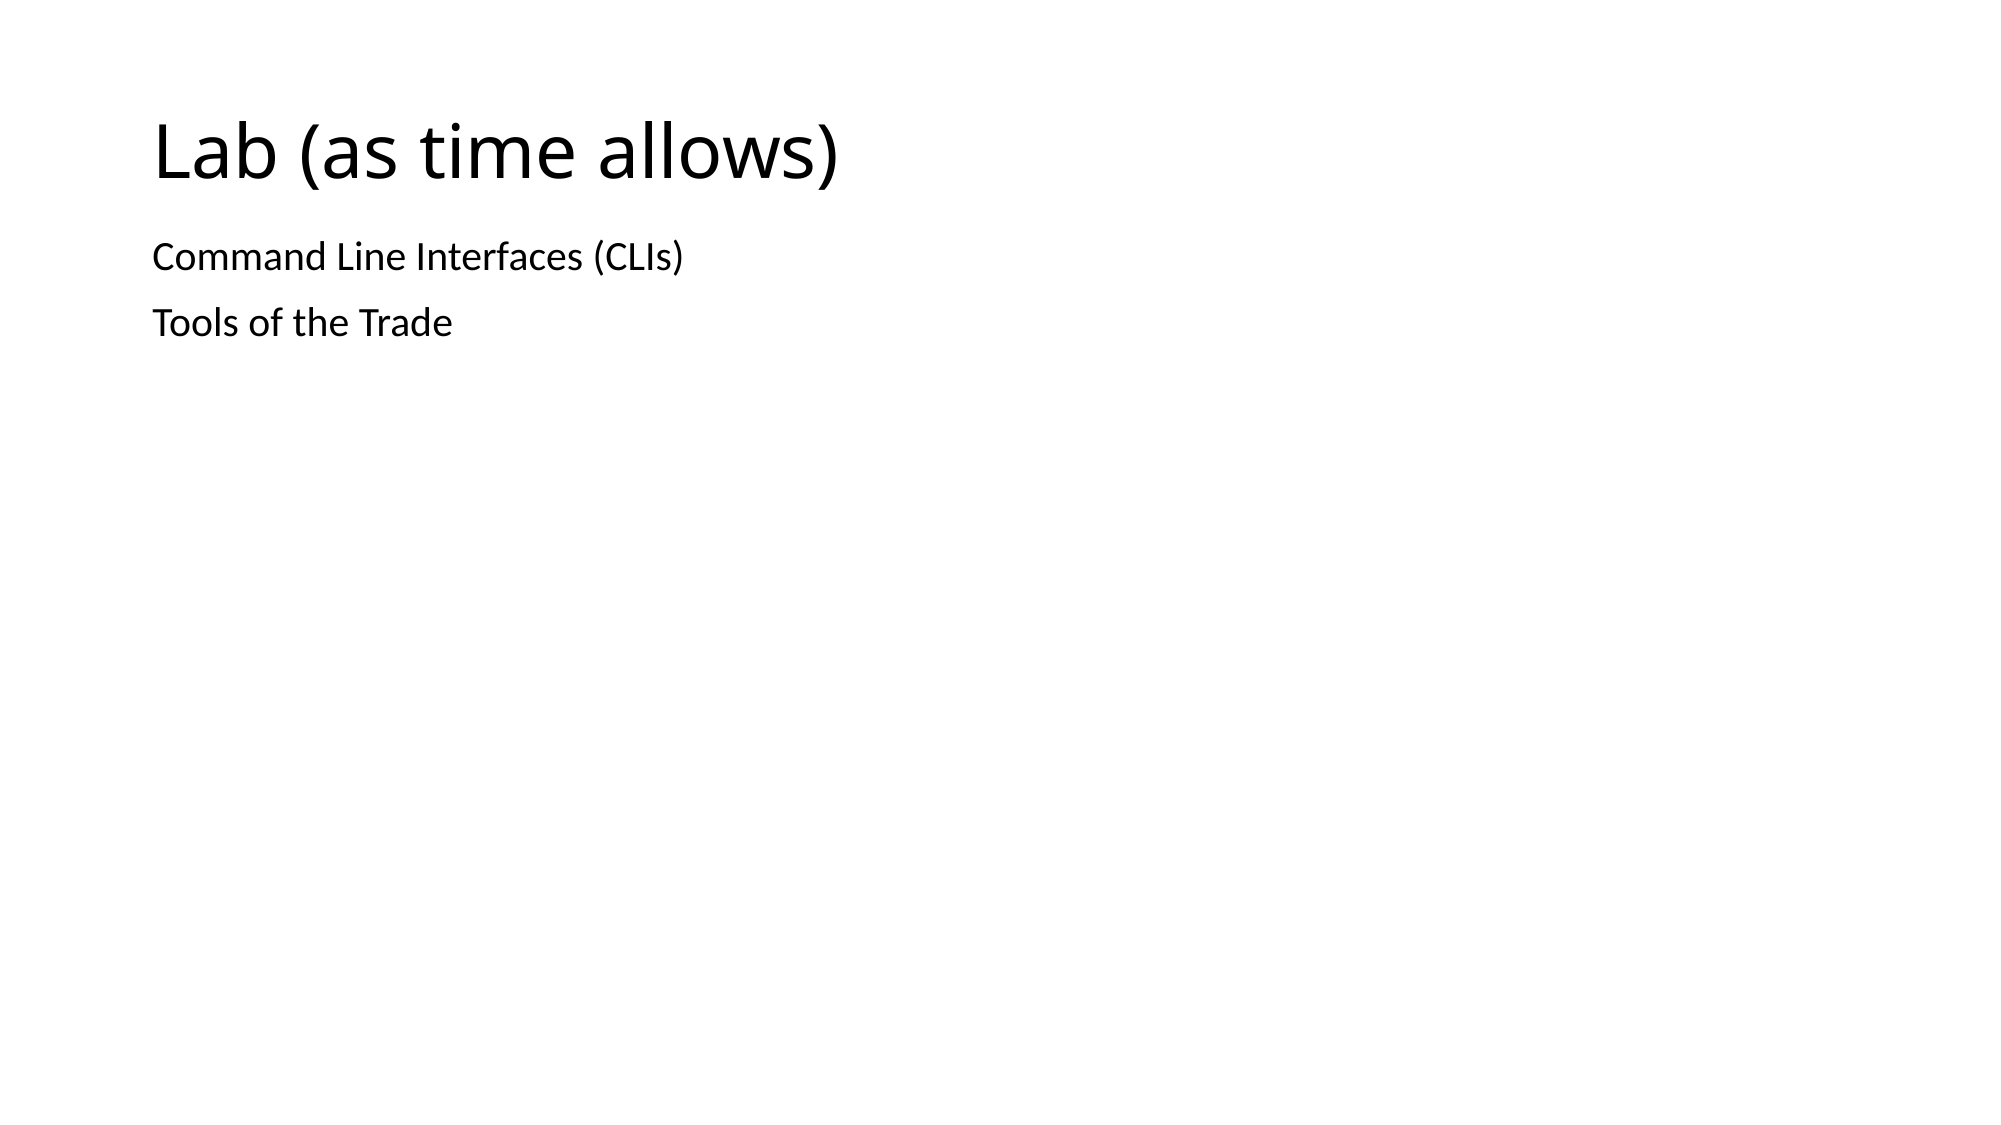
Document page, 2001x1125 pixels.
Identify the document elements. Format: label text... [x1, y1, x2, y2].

title Lab (as time allows) [137, 92, 1863, 215]
list Command Line Interfaces (CLIs) Tools of the Trade [137, 226, 1863, 1032]
